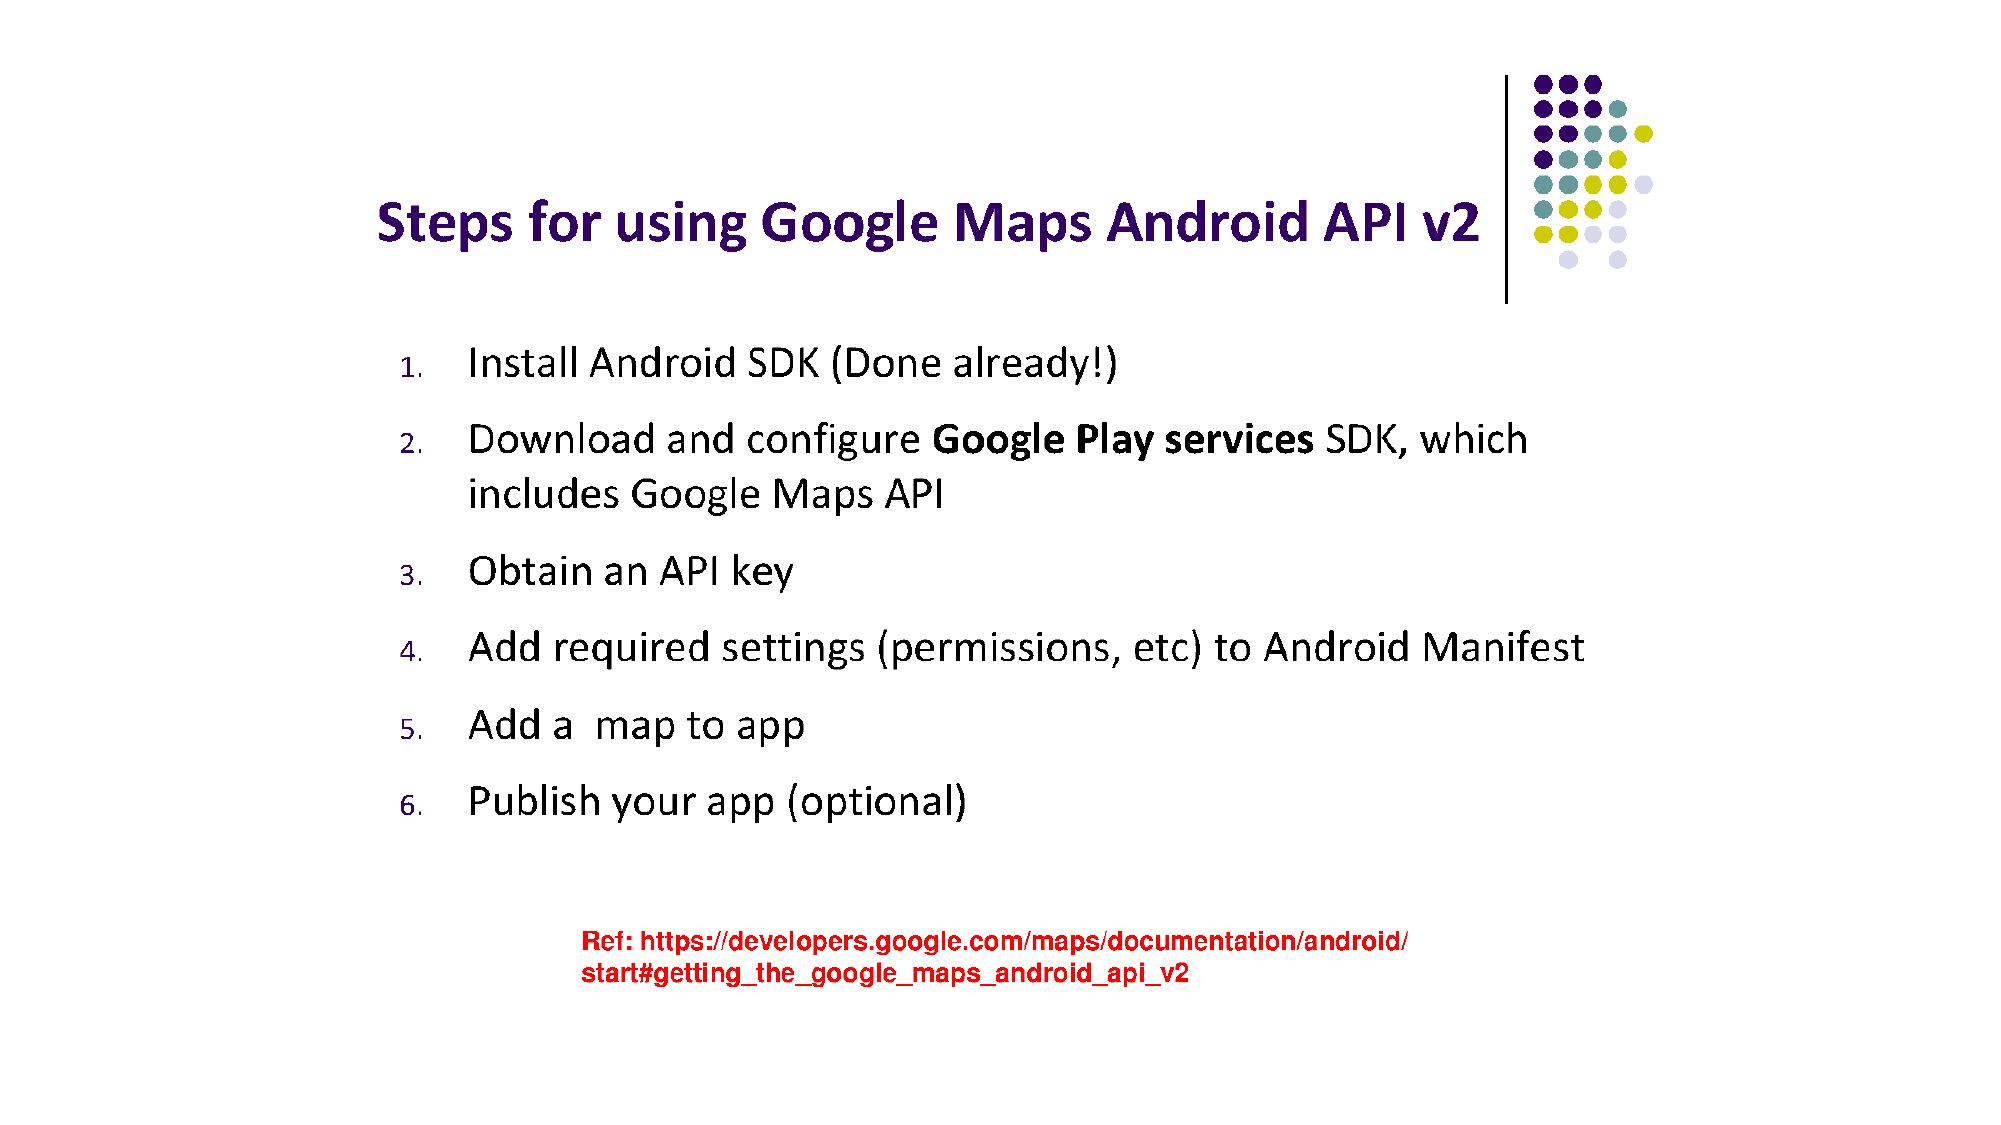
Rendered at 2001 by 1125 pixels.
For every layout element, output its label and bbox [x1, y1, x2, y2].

picture [249, 0, 1750, 1125]
